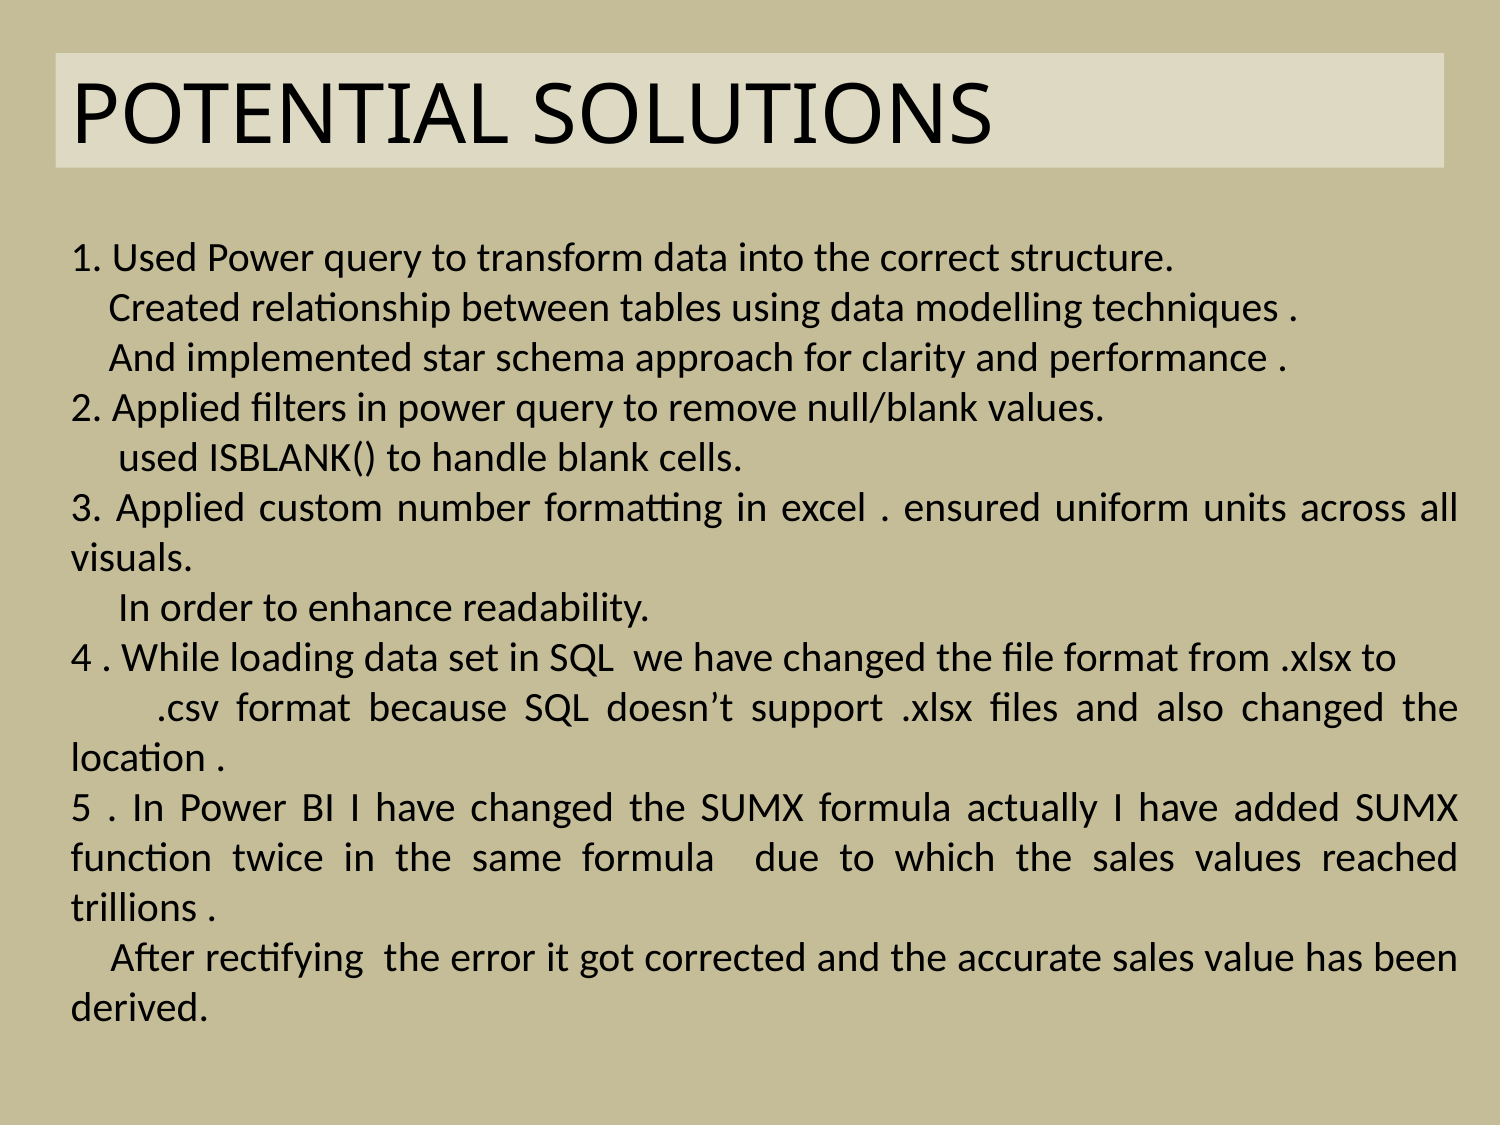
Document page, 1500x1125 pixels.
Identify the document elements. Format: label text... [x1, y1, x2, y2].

text_box POTENTIAL SOLUTIONS [55, 53, 1445, 168]
text_box 1. Used Power query to transform data into the correct structure. Created relationship between tables using data modelling techniques . And implemented star schema approach for clarity and performance . 2. Applied filters in power query to remove null/blank values. used ISBLANK() to handle blank cells. 3. Applied custom number formatting in excel . ensured uniform units across all visuals. In order to enhance readability. 4 . While loading data set in SQL we have changed the file format from .xlsx to .csv format because SQL doesn’t support .xlsx files and also changed the location . 5 . In Power BI I have changed the SUMX formula actually I have added SUMX function twice in the same formula due to which the sales values reached trillions . After rectifying the error it got corrected and the accurate sales value has been derived. [55, 222, 1475, 1088]
